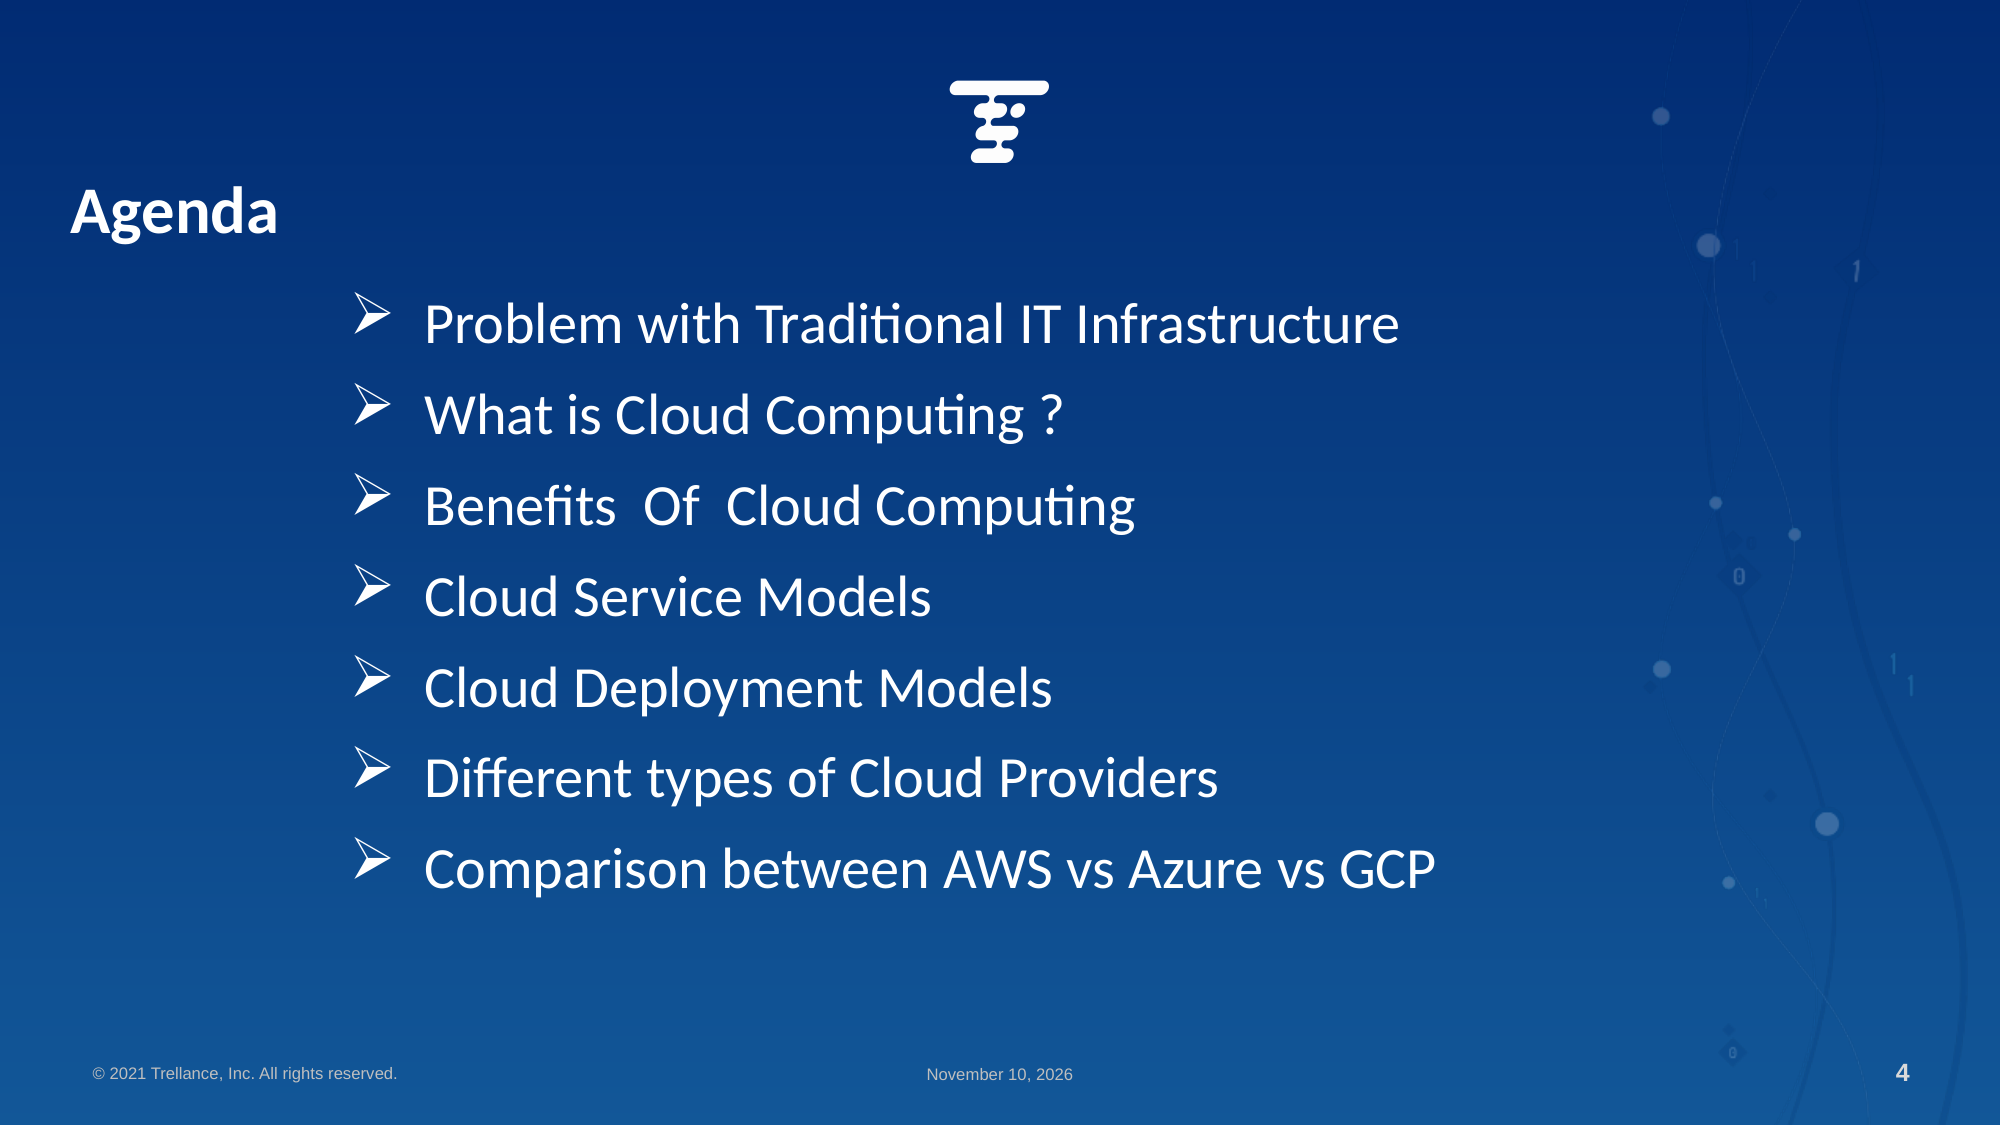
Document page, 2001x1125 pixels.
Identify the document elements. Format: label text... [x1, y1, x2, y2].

text_box Agenda [55, 159, 514, 254]
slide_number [781, 1044, 1219, 1105]
footer © 2021 Trellance, Inc. All rights reserved. [77, 1042, 753, 1103]
list Problem with Traditional IT Infrastructure What is Cloud Computing ? Benefits Of Cloud Computing Cloud Service Models Cloud Deployment Models Different types of Cloud Providers Comparison between AWS vs Azure vs GCP [349, 310, 1706, 966]
picture [940, 73, 1049, 163]
slide_number 4 [1843, 1049, 1925, 1103]
